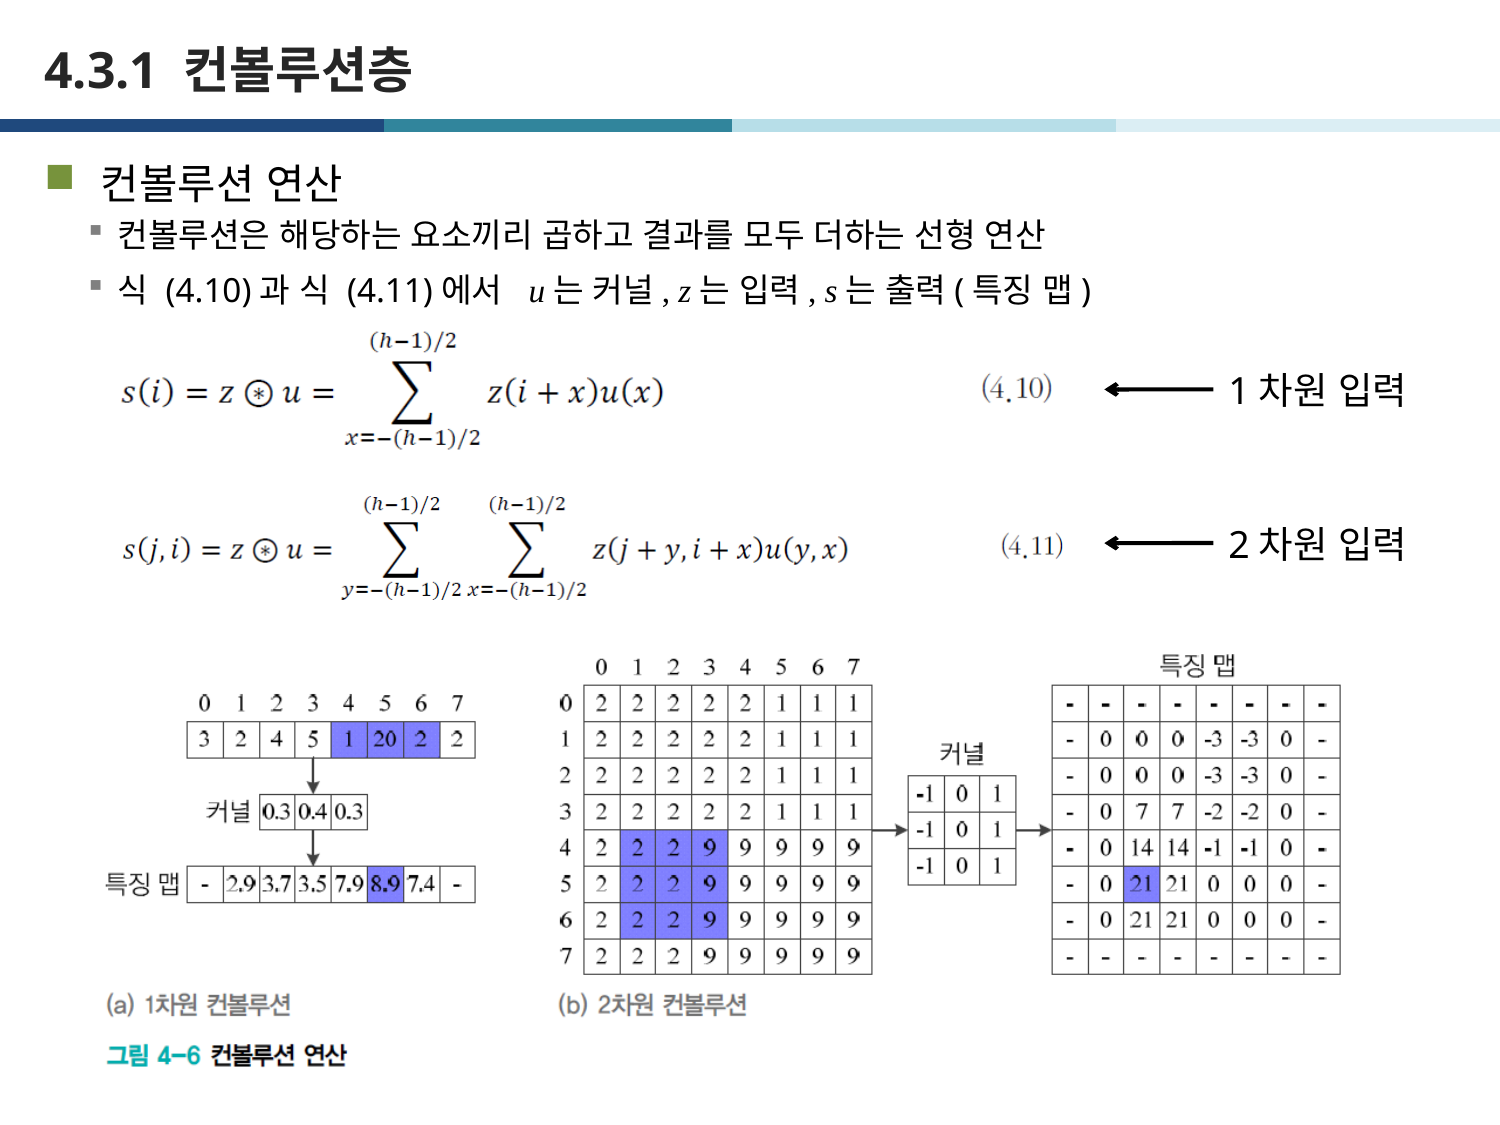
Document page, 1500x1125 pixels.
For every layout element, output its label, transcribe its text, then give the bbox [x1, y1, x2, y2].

picture [100, 653, 1349, 1069]
title 4.3.1 컨볼루션층 [29, 23, 1270, 114]
text_box 2차원 입력 [1213, 505, 1450, 581]
picture [118, 326, 1053, 453]
list 컨볼루션 연산 컨볼루션은 해당하는 요소끼리 곱하고 결과를 모두 더하는 선형 연산 식 (4.10)과 식 (4.11)에서 u는 커널, z는 입력, s는 출력(특징 맵) [29, 125, 1471, 1083]
text_box 1차원 입력 [1213, 351, 1450, 427]
picture [118, 490, 1065, 602]
